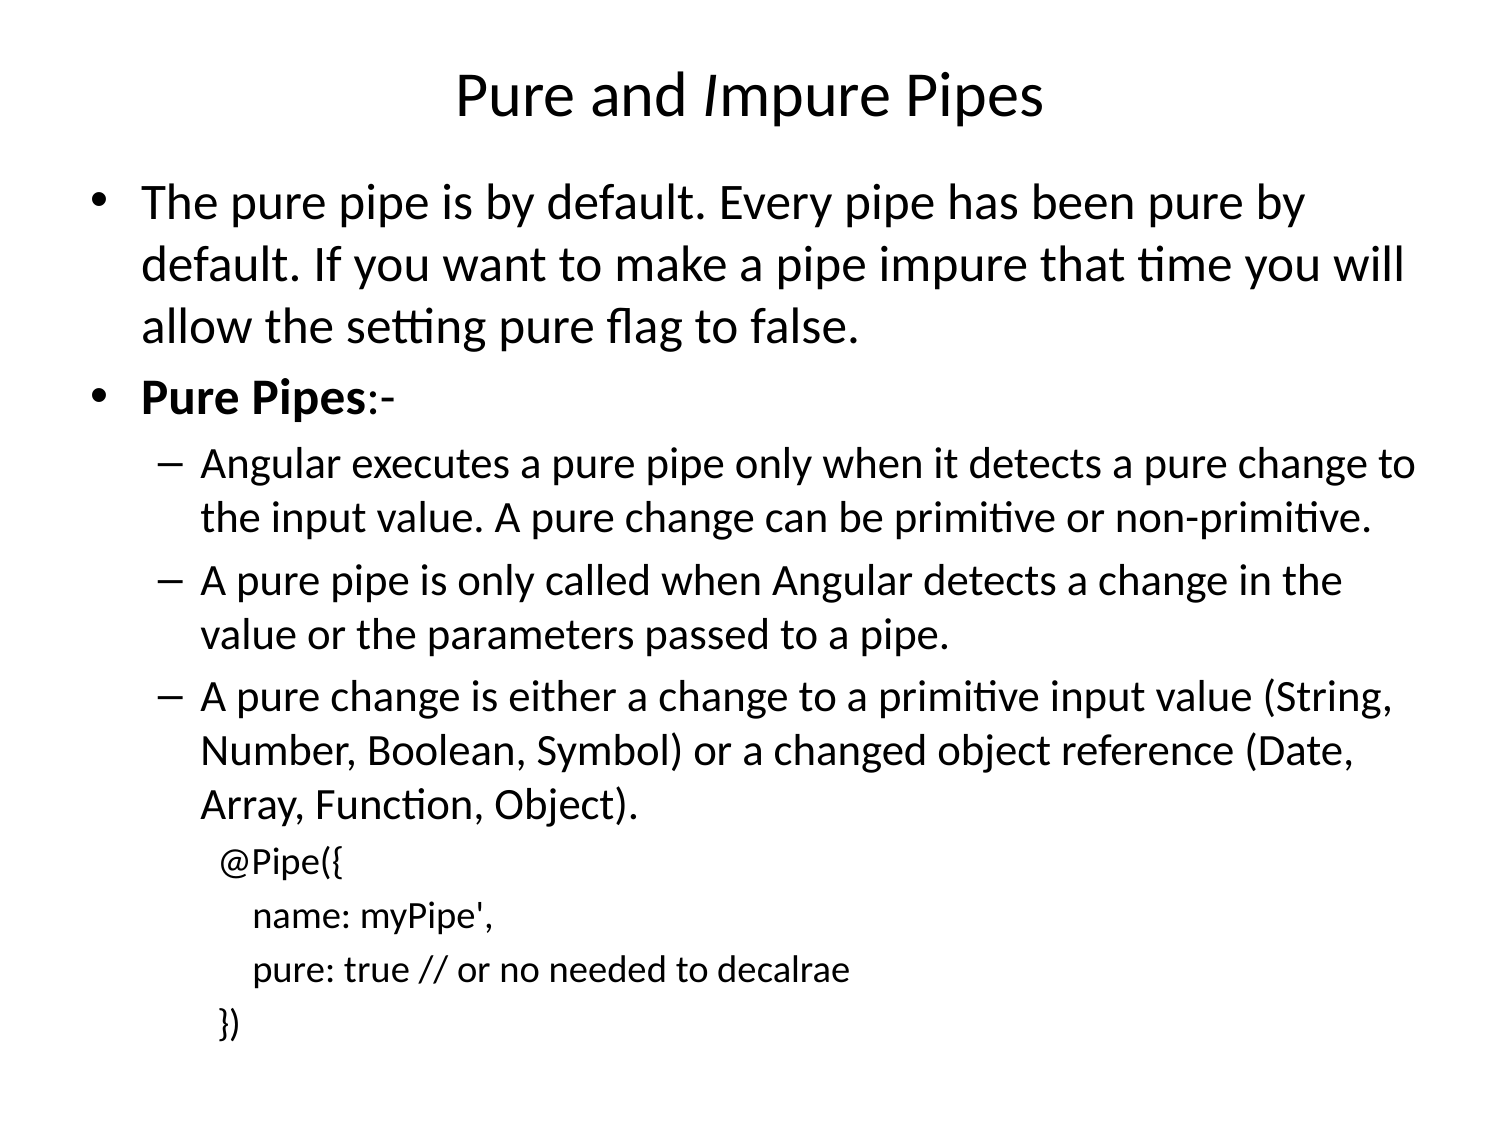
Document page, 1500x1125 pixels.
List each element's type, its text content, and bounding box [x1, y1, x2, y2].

list The pure pipe is by default. Every pipe has been pure by default. If you want to make a pipe impure that time you will allow the setting pure flag to false. Pure Pipes:- Angular executes a pure pipe only when it detects a pure change to the input value. A pure change can be primitive or non-primitive. A pure pipe is only called when Angular detects a change in the value or the parameters passed to a pipe. A pure change is either a change to a primitive input value (String, Number, Boolean, Symbol) or a changed object reference (Date, Array, Function, Object). @Pipe({ name: myPipe', pure: true // or no needed to decalrae }) [75, 160, 1459, 1071]
title Pure and Impure Pipes [75, 45, 1425, 138]
